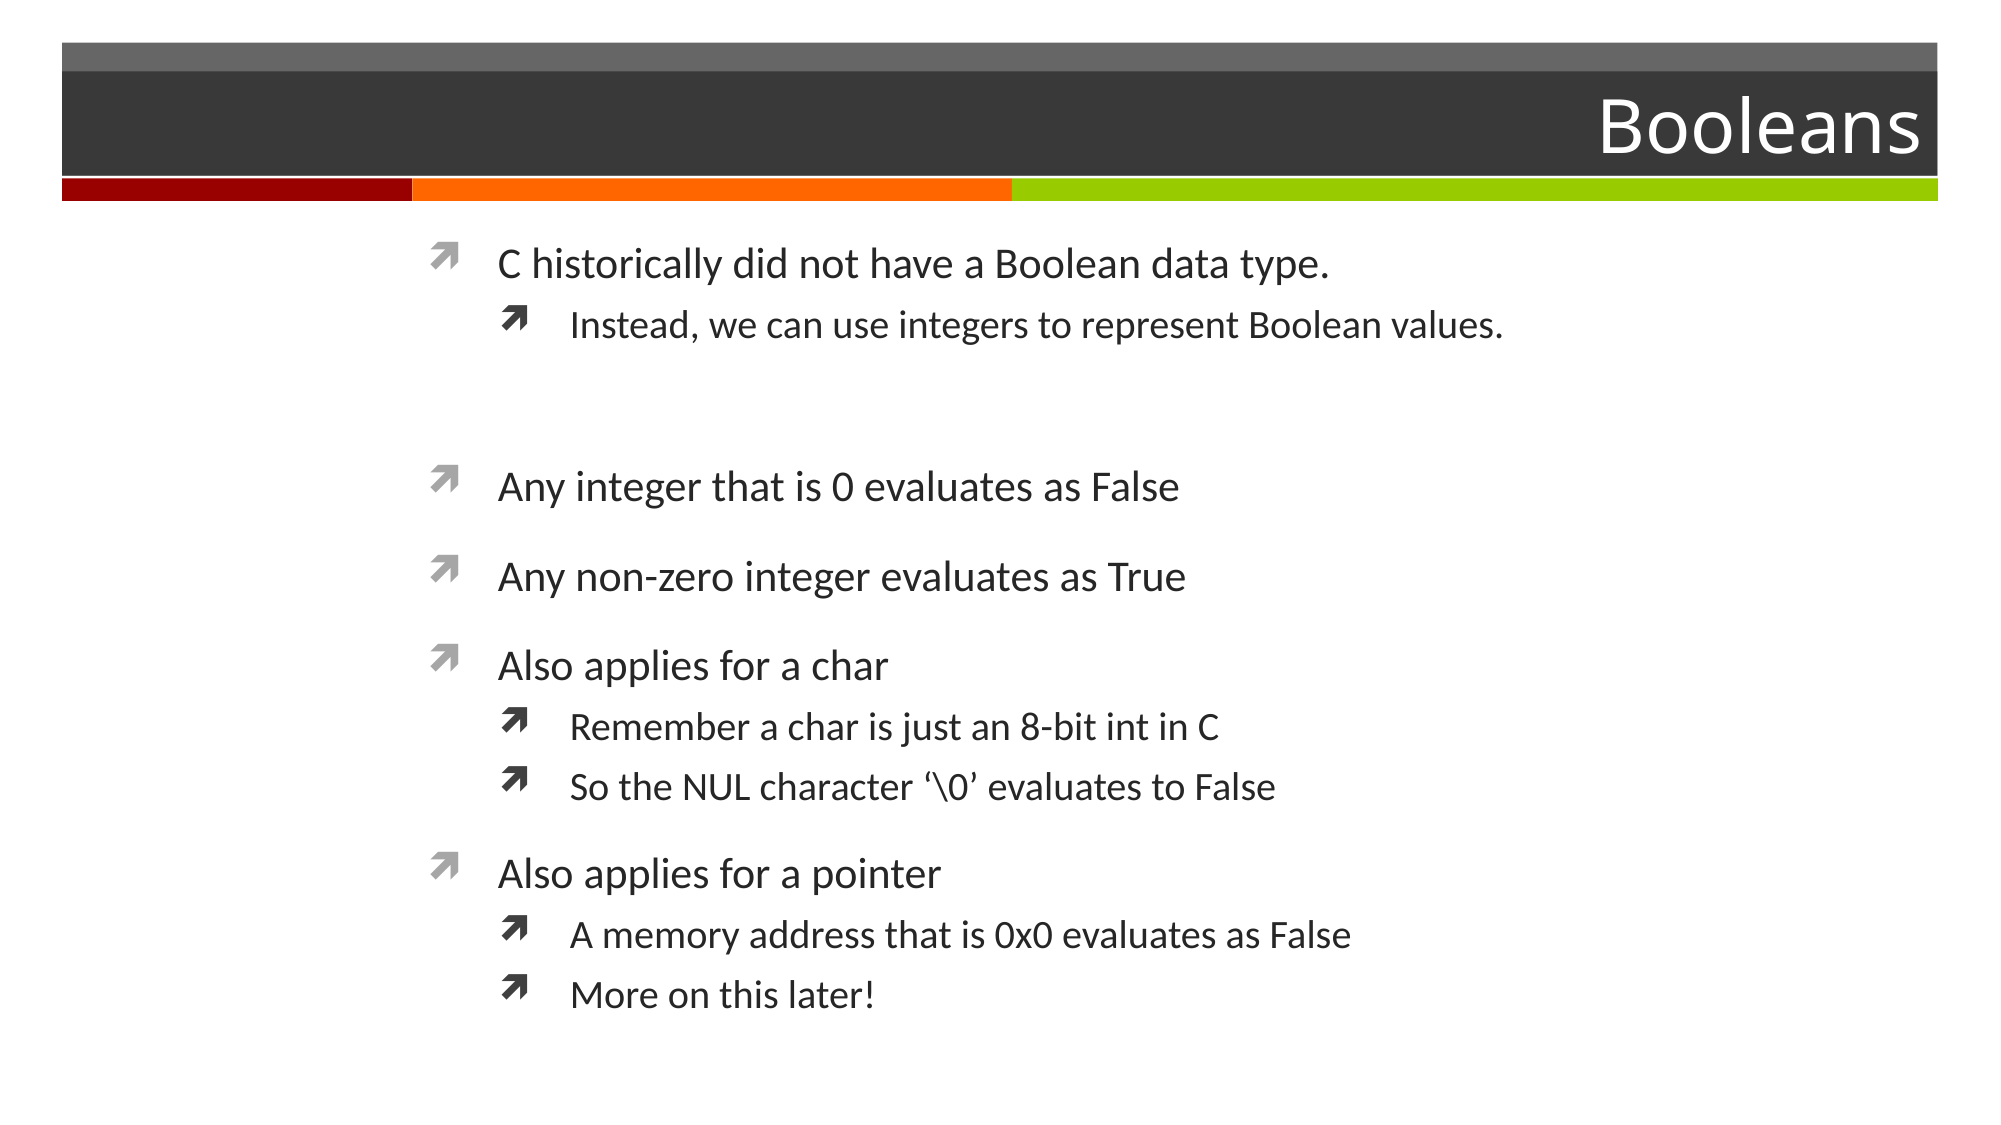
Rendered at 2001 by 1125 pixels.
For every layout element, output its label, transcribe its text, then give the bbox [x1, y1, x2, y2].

list C historically did not have a Boolean data type. Instead, we can use integers to represent Boolean values. Any integer that is 0 evaluates as False Any non-zero integer evaluates as True Also applies for a char Remember a char is just an 8-bit int in C So the NUL character ‘\0’ evaluates to False Also applies for a pointer A memory address that is 0x0 evaluates as False More on this later! [412, 227, 1800, 1031]
title Booleans [62, 71, 1938, 176]
